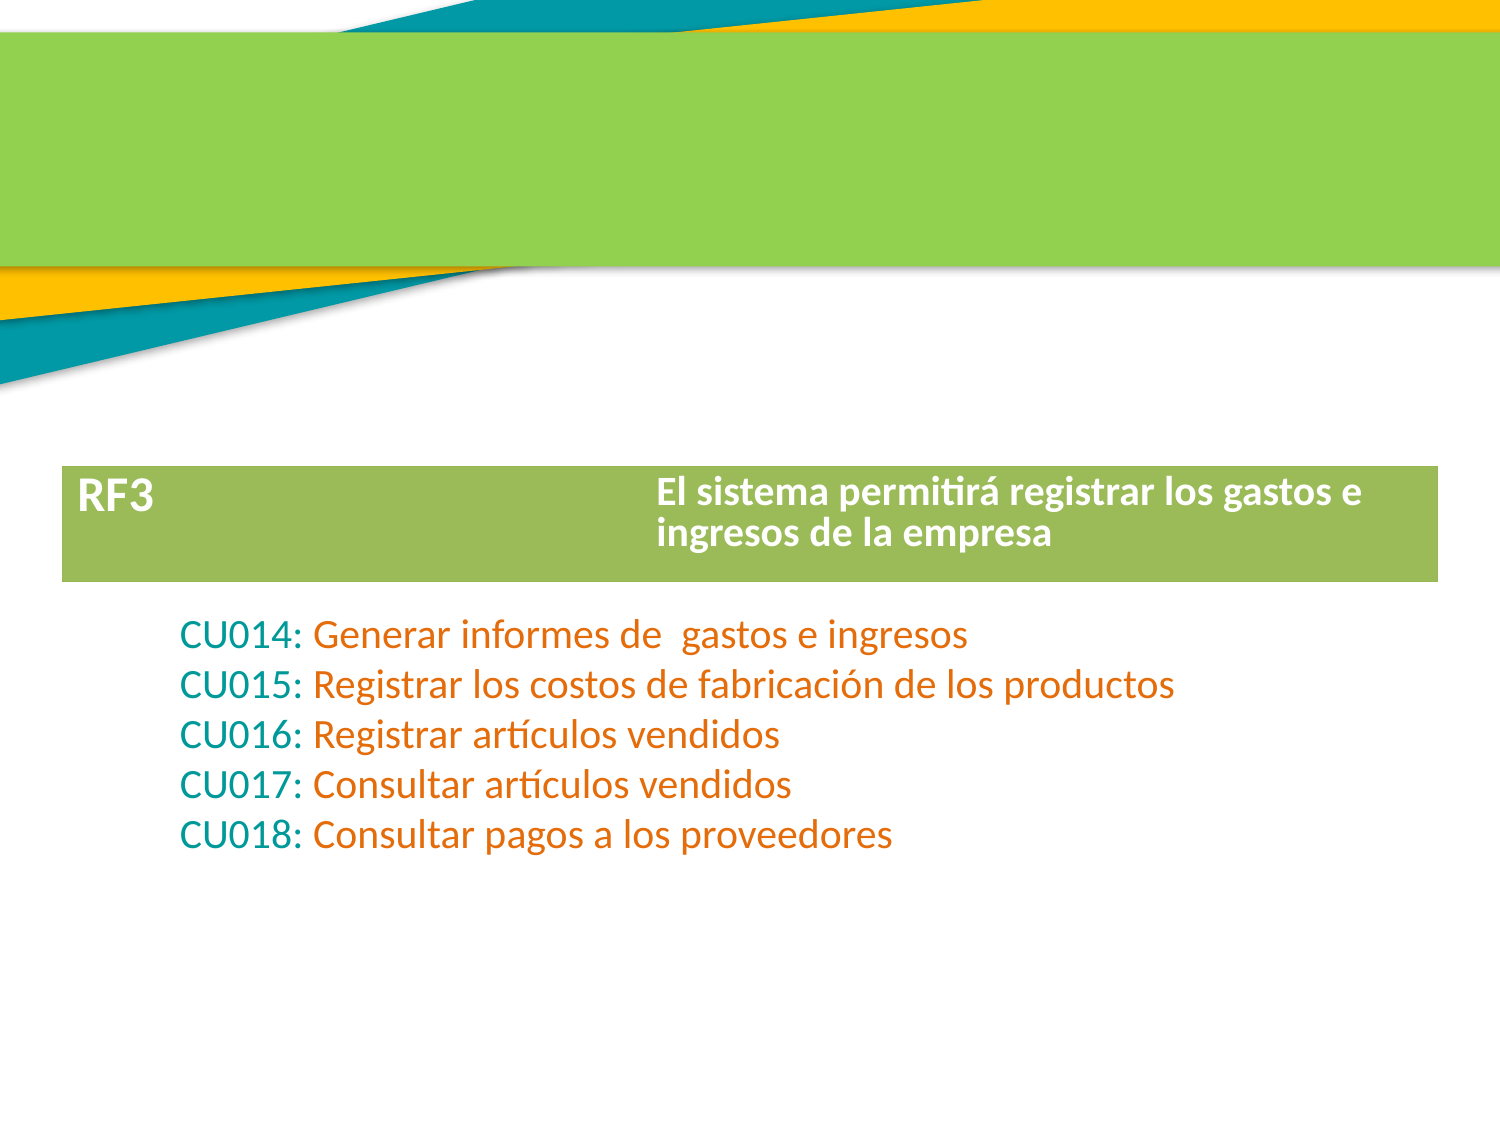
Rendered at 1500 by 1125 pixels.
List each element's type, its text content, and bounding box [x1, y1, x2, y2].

table_header El sistema permitirá registrar los gastos e ingresos de la empresa [642, 467, 1437, 581]
table_header RF3 [63, 467, 642, 581]
text_box CU014: Generar informes de gastos e ingresos CU015: Registrar los costos de fabricación de los productos CU016: Registrar artículos vendidos CU017: Consultar artículos vendidos CU018: Consultar pagos a los proveedores [164, 599, 1191, 915]
